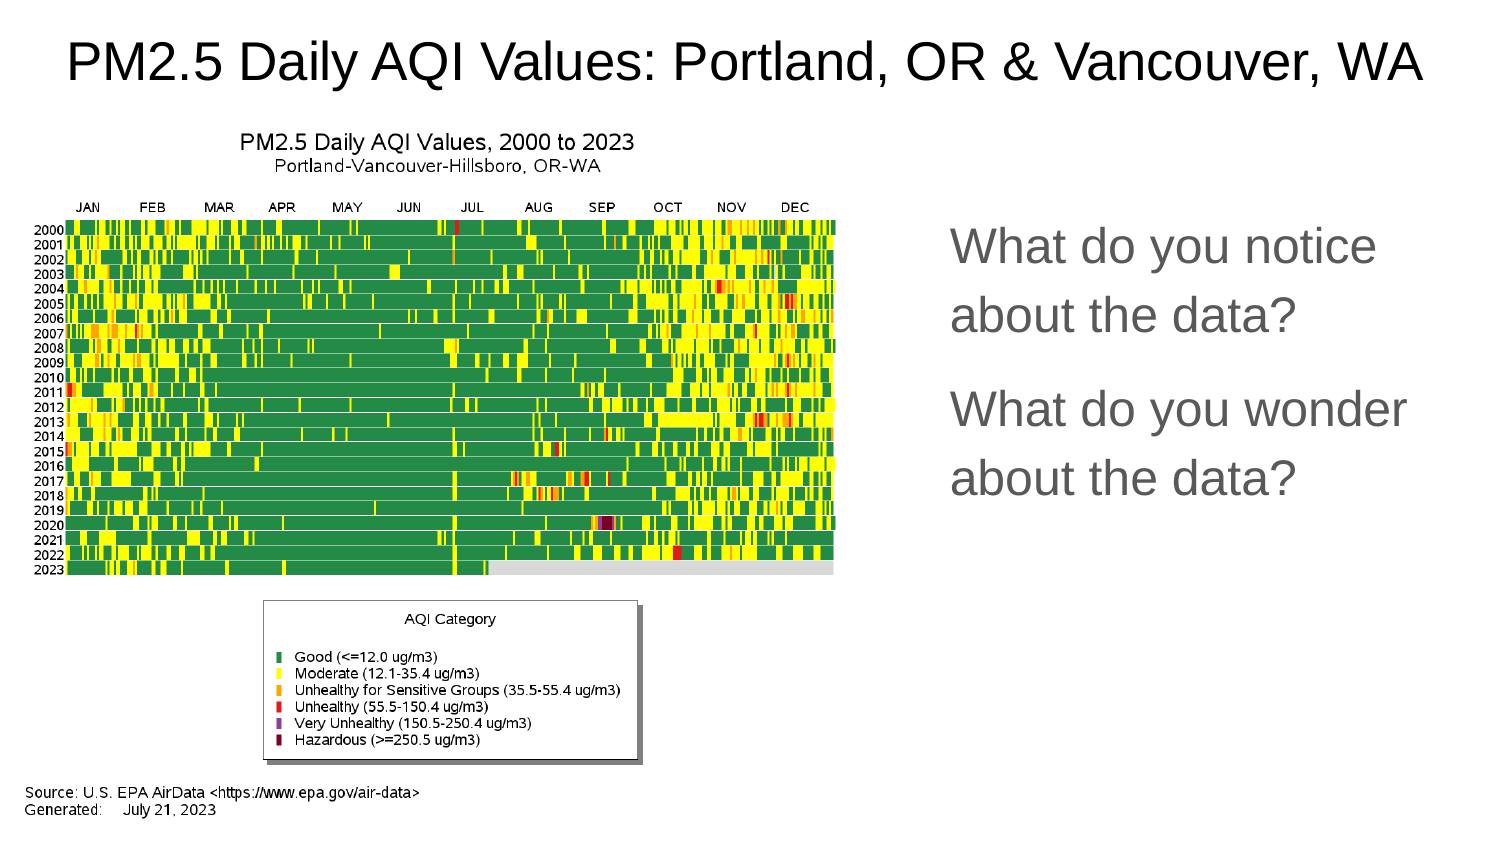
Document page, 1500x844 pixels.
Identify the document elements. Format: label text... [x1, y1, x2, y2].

list What do you notice about the data? What do you wonder about the data? [934, 189, 1449, 750]
picture [24, 129, 849, 819]
title PM2.5 Daily AQI Values: Portland, OR & Vancouver, WA [51, 10, 1449, 105]
